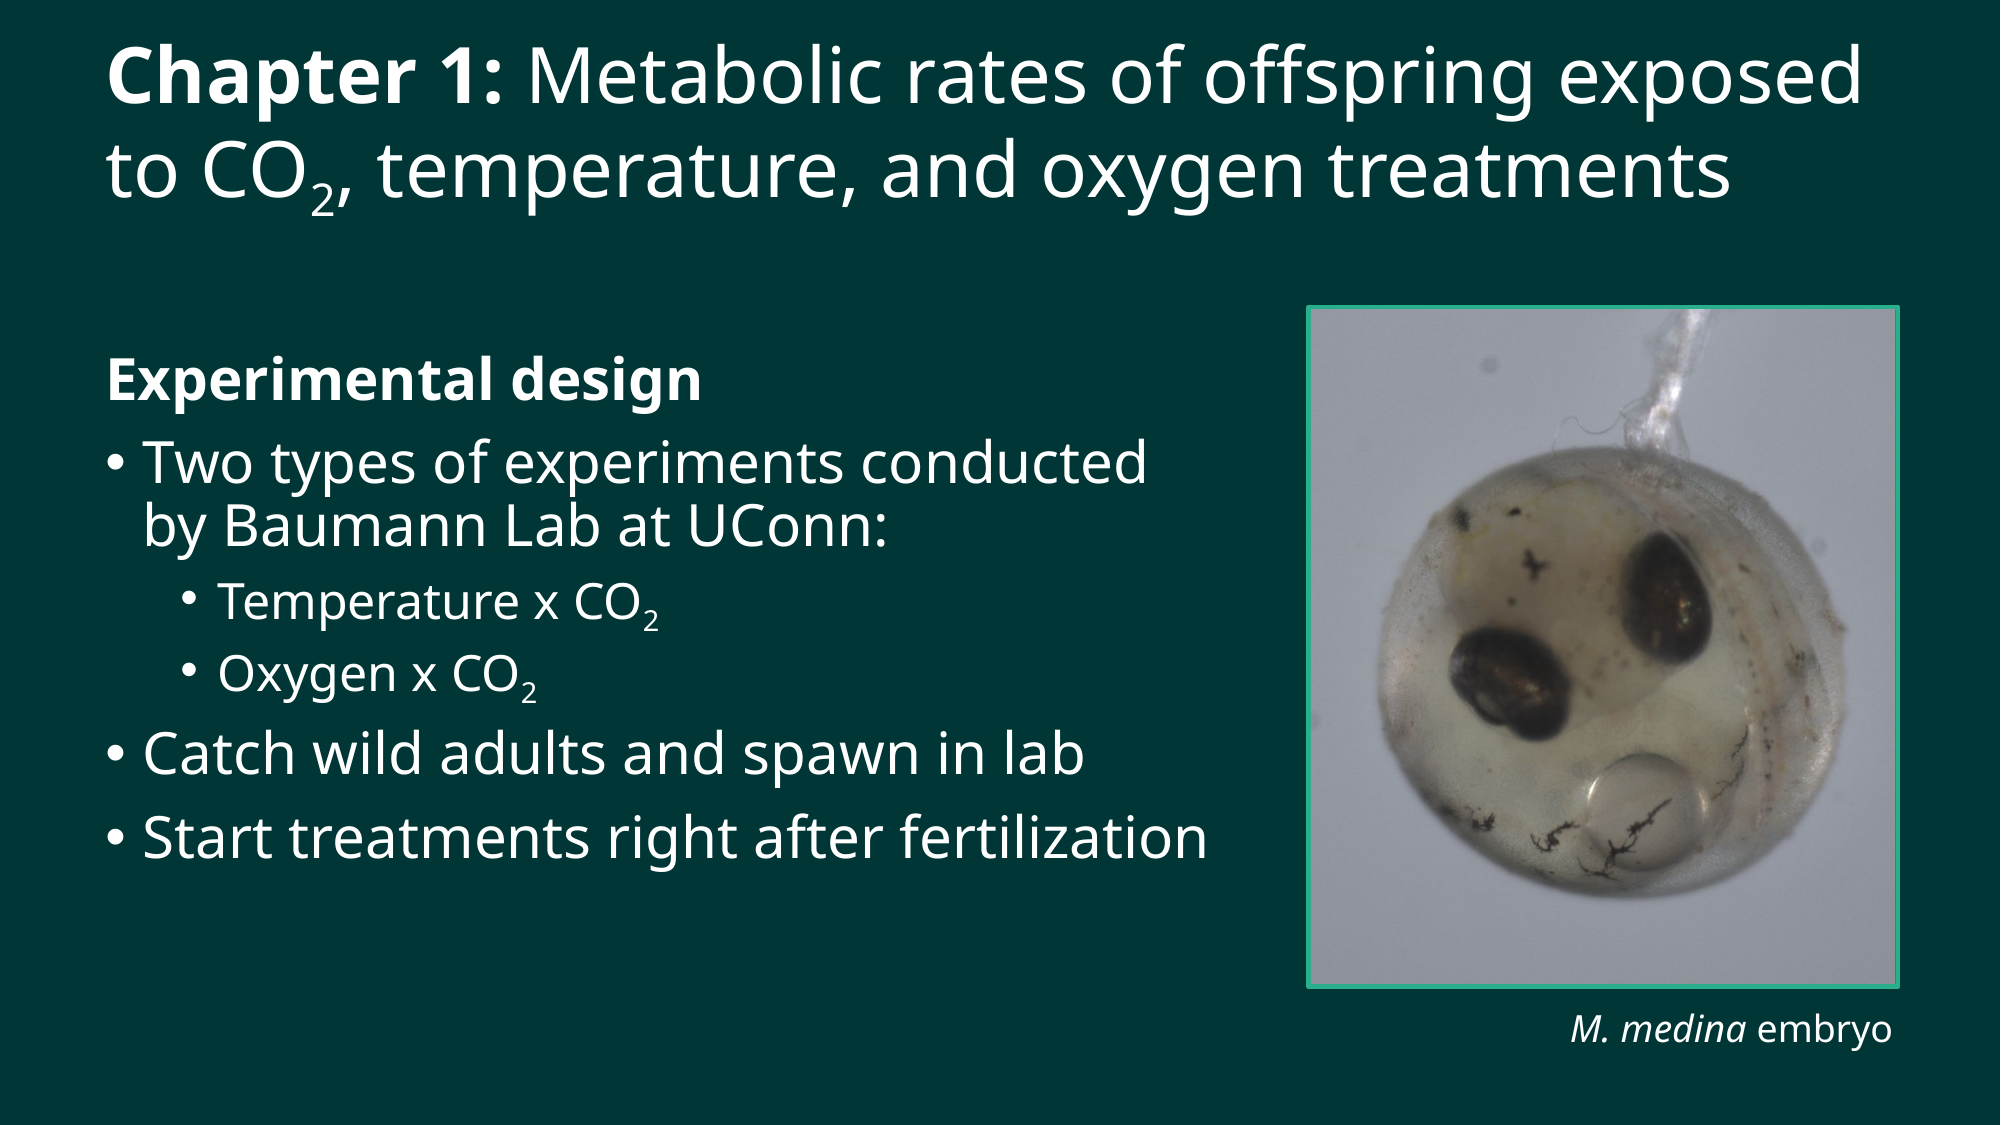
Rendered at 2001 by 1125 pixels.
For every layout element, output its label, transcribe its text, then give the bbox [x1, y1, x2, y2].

text_box M. medina embryo [1555, 997, 1909, 1058]
picture [1310, 309, 1896, 985]
text_box Chapter 1: Metabolic rates of offspring exposed to CO2, temperature, and oxygen treatments [90, 17, 1910, 236]
list Experimental design Two types of experiments conducted by Baumann Lab at UConn: Temperature x CO2 Oxygen x CO2 Catch wild adults and spawn in lab Start treatments right after fertilization [90, 342, 1241, 1006]
